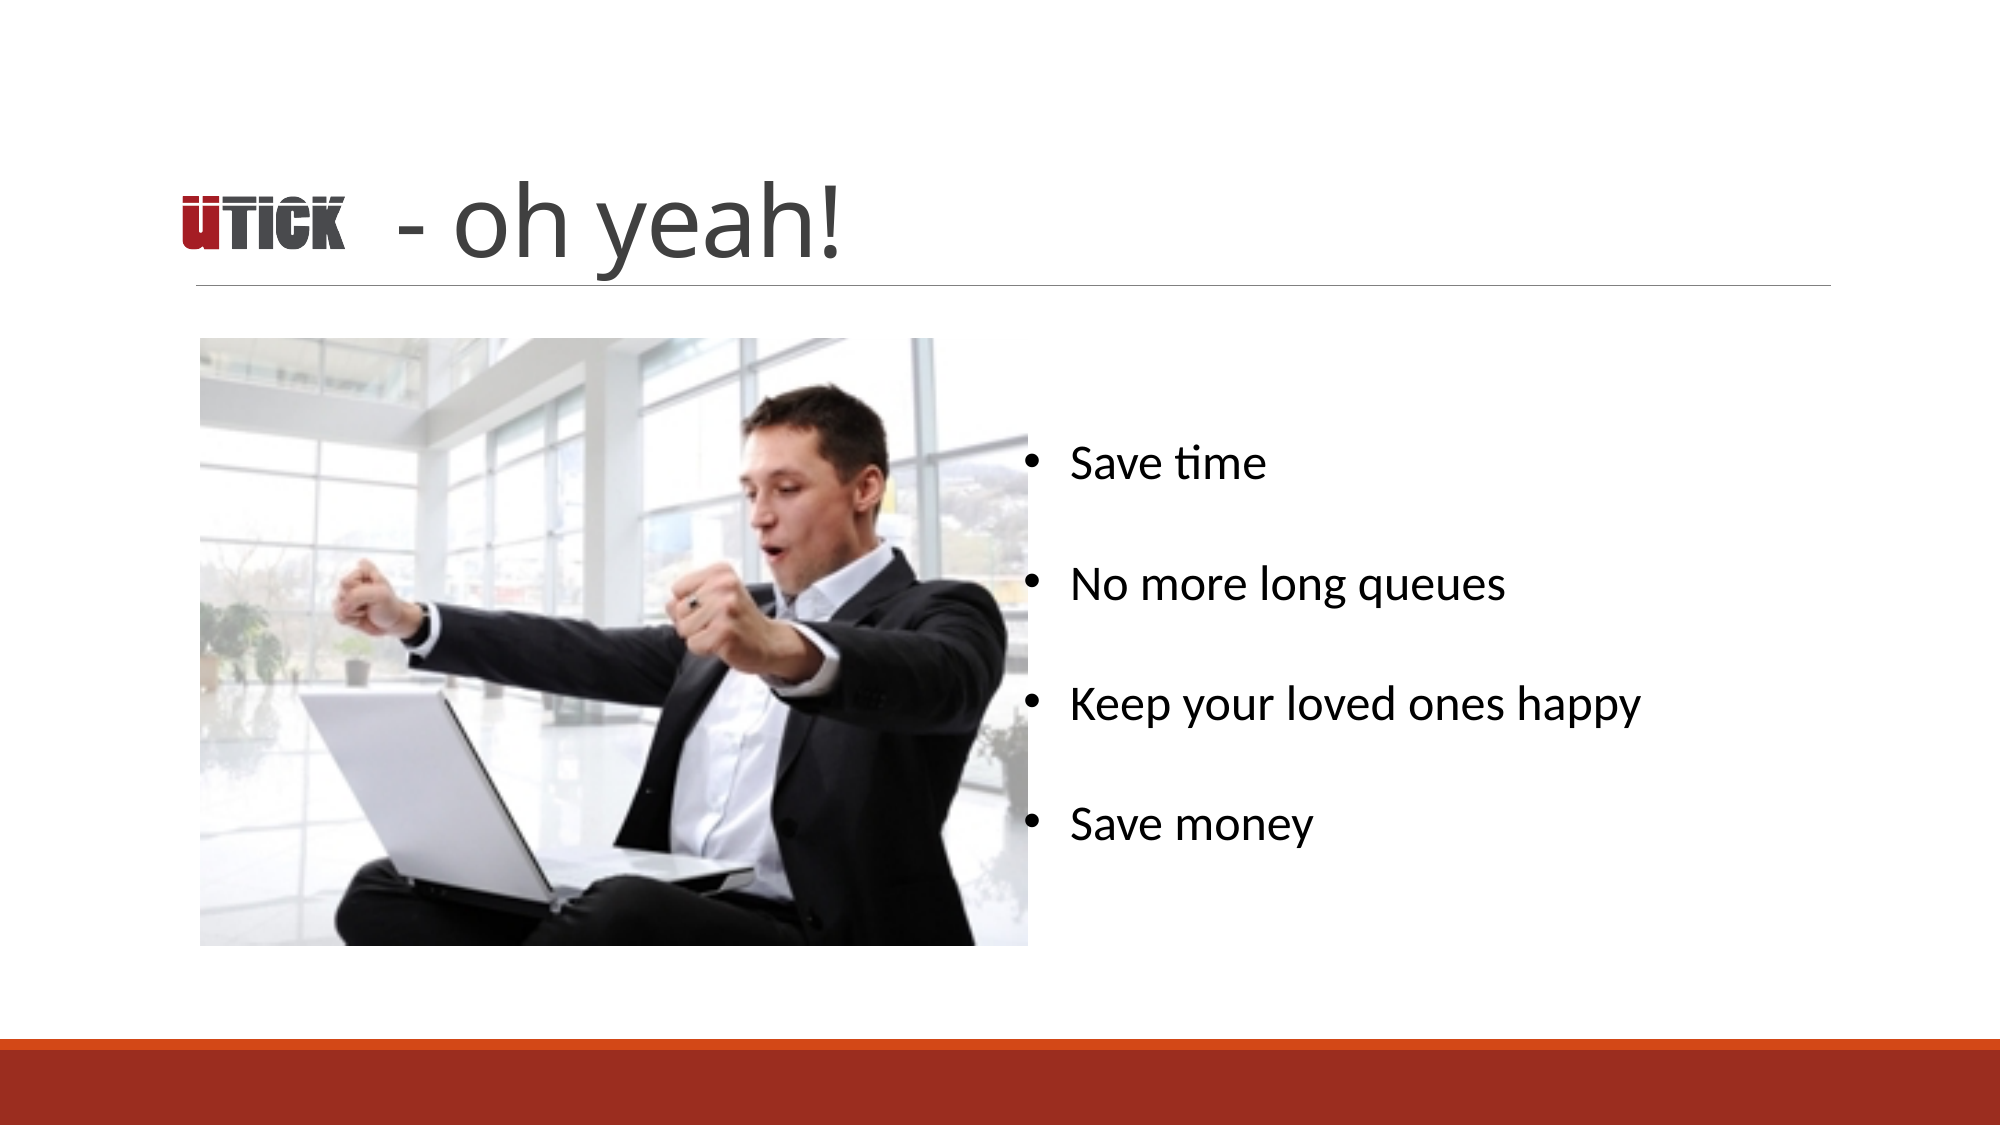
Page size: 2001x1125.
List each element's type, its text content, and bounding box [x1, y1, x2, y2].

picture [199, 338, 1028, 947]
picture [179, 194, 348, 251]
text_box Save time No more long queues Keep your loved ones happy Save money [1036, 422, 1657, 858]
title - oh yeah! [180, 47, 1830, 285]
